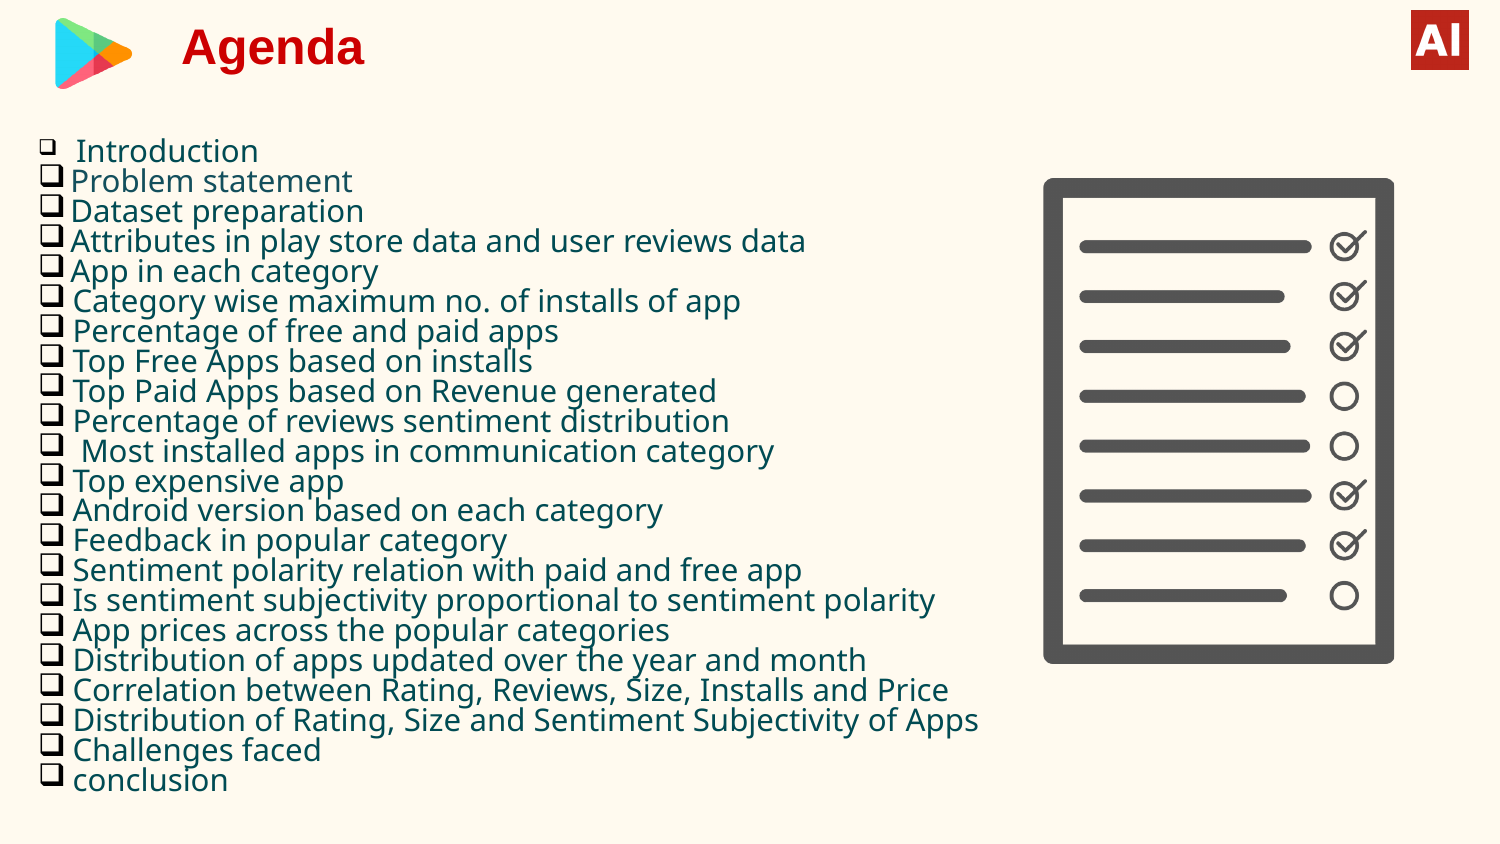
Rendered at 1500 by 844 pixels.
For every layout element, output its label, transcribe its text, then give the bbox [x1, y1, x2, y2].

text_box Agenda Introduction Problem statement Dataset preparation Attributes in play store data and user reviews data App in each category Category wise maximum no. of installs of app Percentage of free and paid apps Top Free Apps based on installs Top Paid Apps based on Revenue generated Percentage of reviews sentiment distribution Most installed apps in communication category Top expensive app Android version based on each category Feedback in popular category Sentiment polarity relation with paid and free app Is sentiment subjectivity proportional to sentiment polarity App prices across the popular categories Distribution of apps updated over the year and month Correlation between Rating, Reviews, Size, Installs and Price Distribution of Rating, Size and Sentiment Subjectivity of Apps Challenges faced conclusion [23, 18, 1482, 844]
picture [1411, 10, 1469, 18]
text_box [50, 18, 137, 89]
text_box [1043, 178, 1395, 664]
